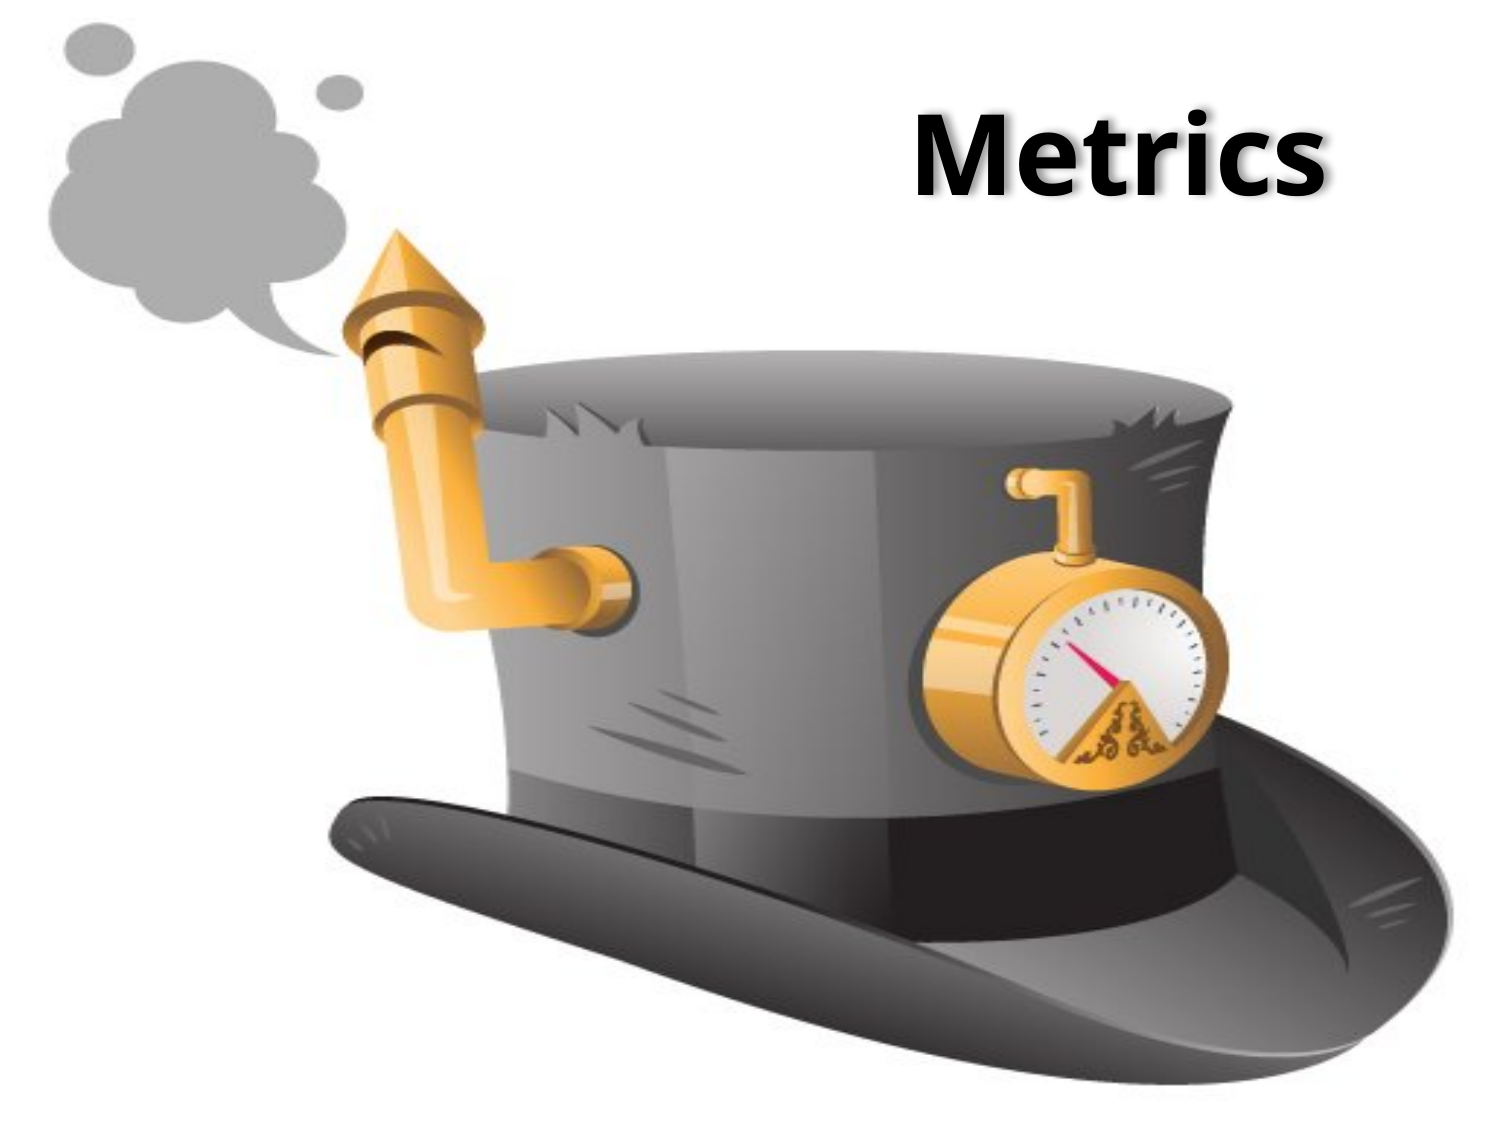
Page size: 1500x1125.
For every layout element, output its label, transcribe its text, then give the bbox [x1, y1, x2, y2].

picture [0, 0, 1500, 1125]
text_box Metrics [862, 74, 1375, 225]
